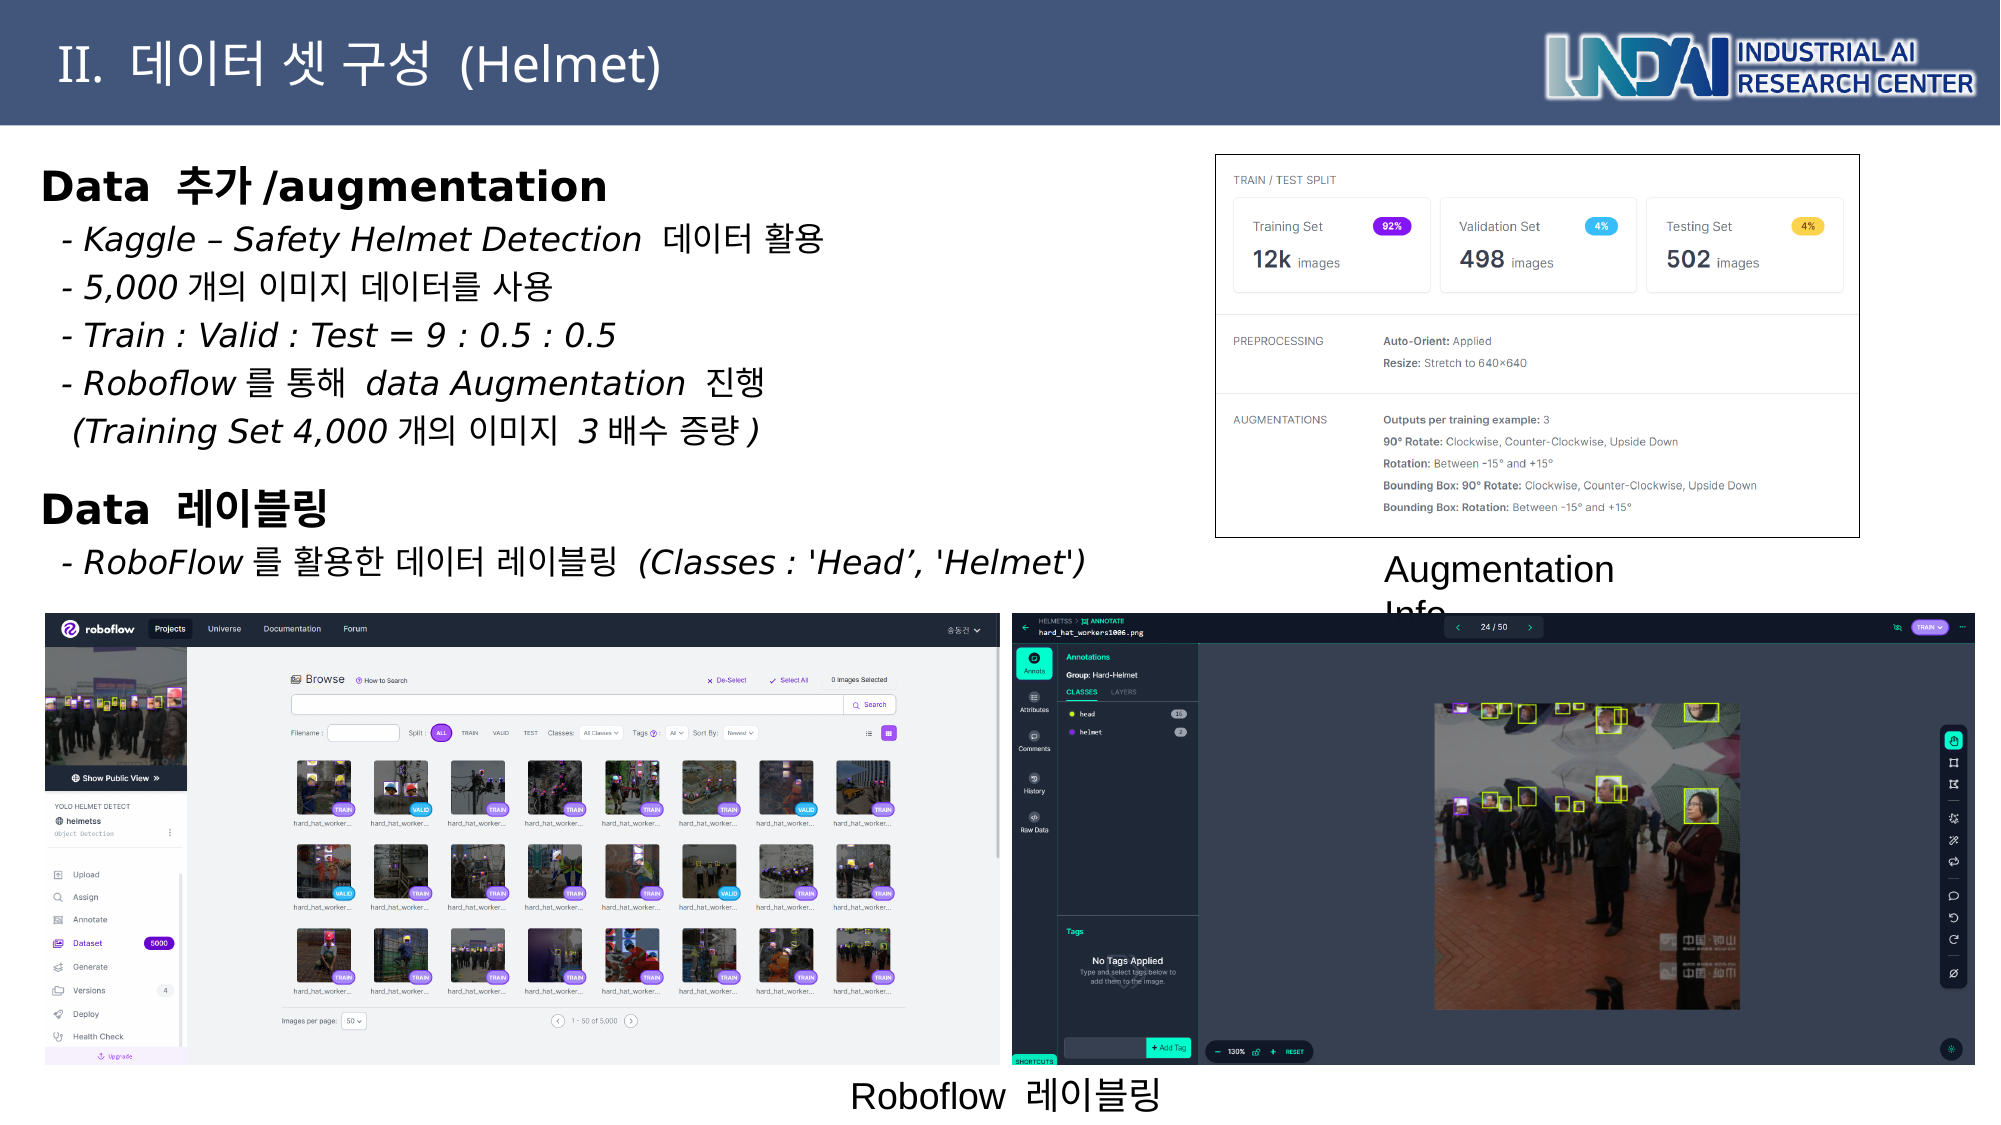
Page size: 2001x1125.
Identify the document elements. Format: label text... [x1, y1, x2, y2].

picture [1012, 613, 1975, 1065]
text_box Data 레이블링 - RoboFlow를 활용한 데이터 레이블링 (Classes : 'Head’, 'Helmet') [25, 477, 1369, 589]
text_box Roboflow 레이블링 [835, 1064, 1190, 1125]
text_box [0, 0, 2000, 127]
text_box Augmentation Info. [1369, 547, 1706, 612]
text_box Data 추가/augmentation - Kaggle – Safety Helmet Detection 데이터 활용 - 5,000개의 이미지 데이터를 사용 - Train : Valid : Test = 9 : 0.5 : 0.5 - Roboflow를 통해 data Augmentation 진행 (Training Set 4,000개의 이미지 3배수 증량) [25, 154, 1214, 457]
picture [1215, 154, 1861, 539]
picture [1537, 22, 1984, 106]
text_box II. 데이터 셋 구성 (Helmet) [40, 18, 1296, 107]
picture [45, 613, 1001, 1065]
